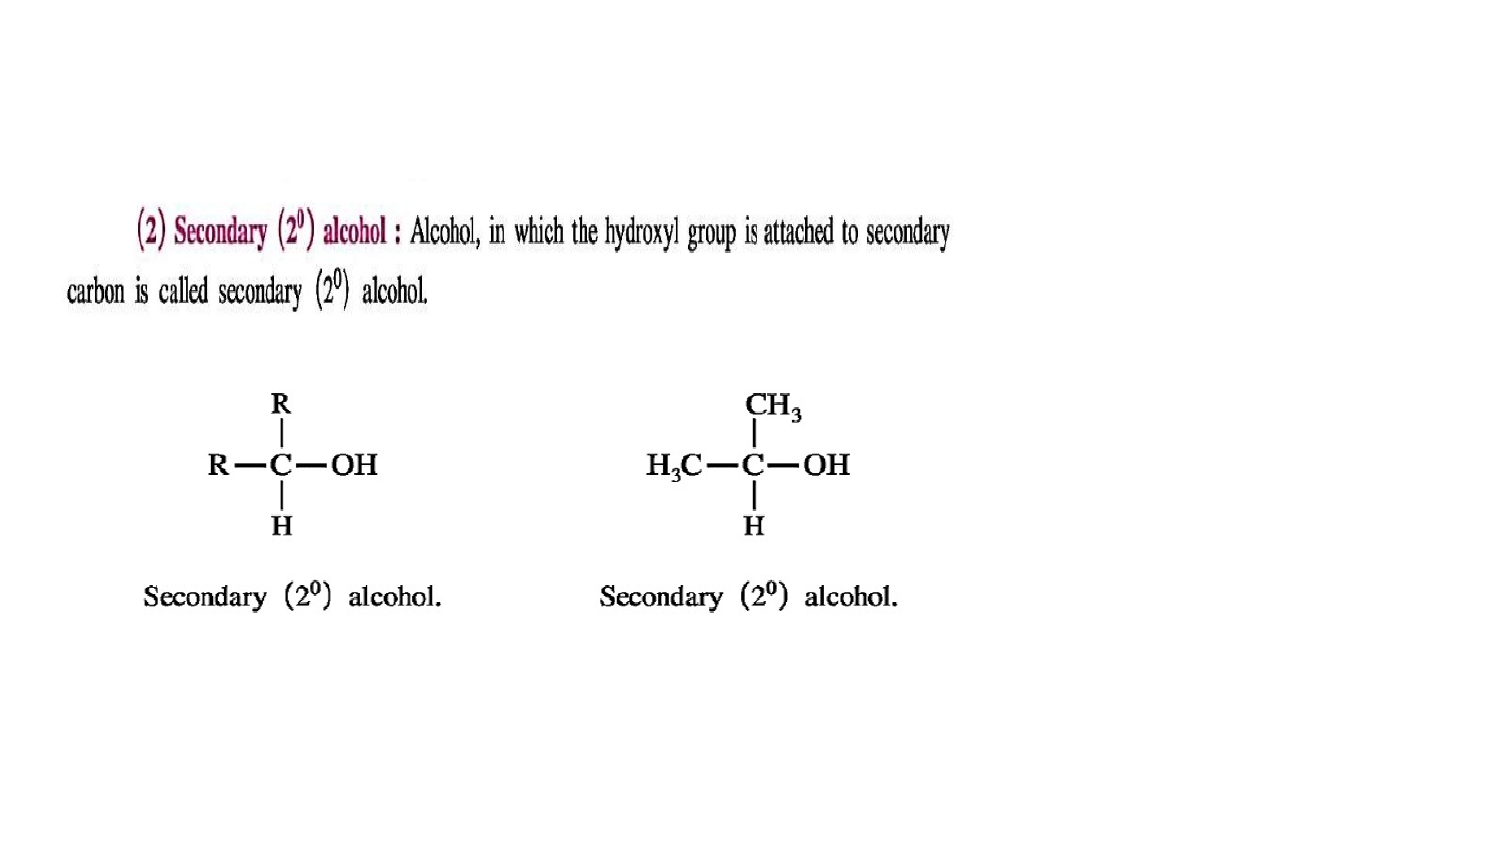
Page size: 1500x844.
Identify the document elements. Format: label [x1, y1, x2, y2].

picture [30, 79, 993, 822]
